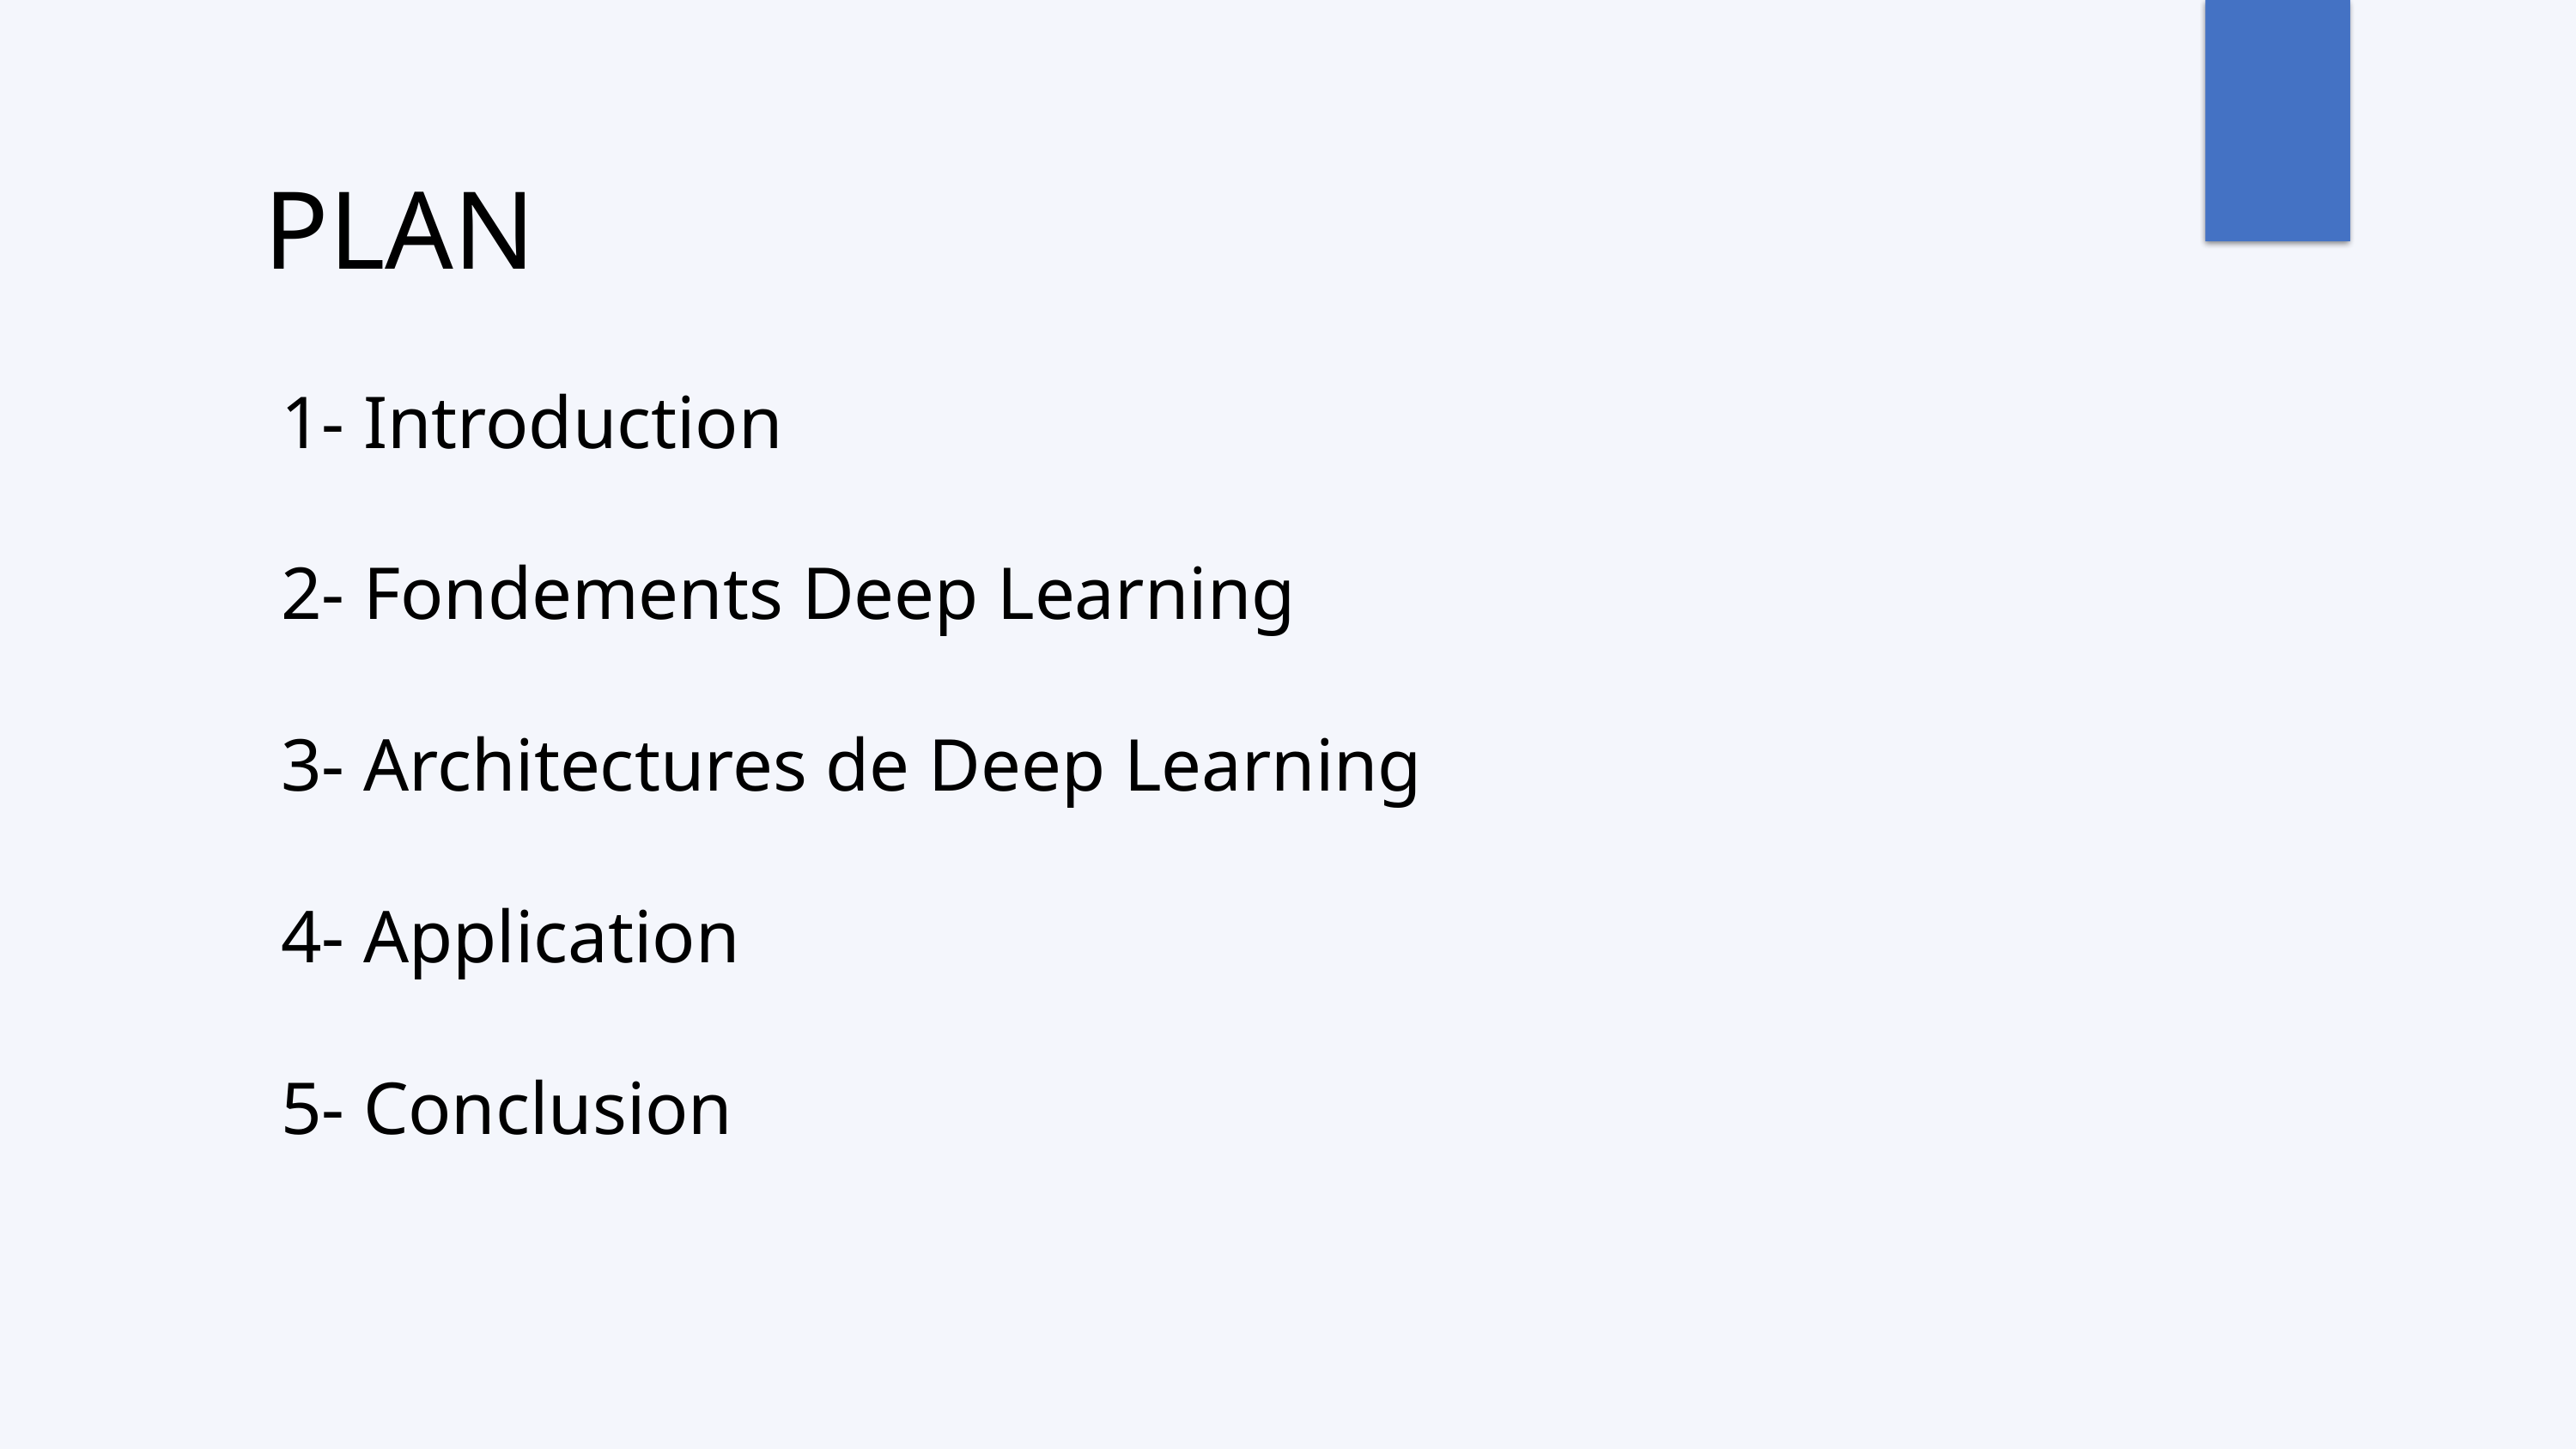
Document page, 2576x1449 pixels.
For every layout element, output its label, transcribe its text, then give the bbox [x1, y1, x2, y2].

text_box PLAN [251, 155, 1078, 297]
text_box 1- Introduction 2- Fondements Deep Learning 3- Architectures de Deep Learning 4- Application 5- Conclusion [268, 370, 1638, 1155]
